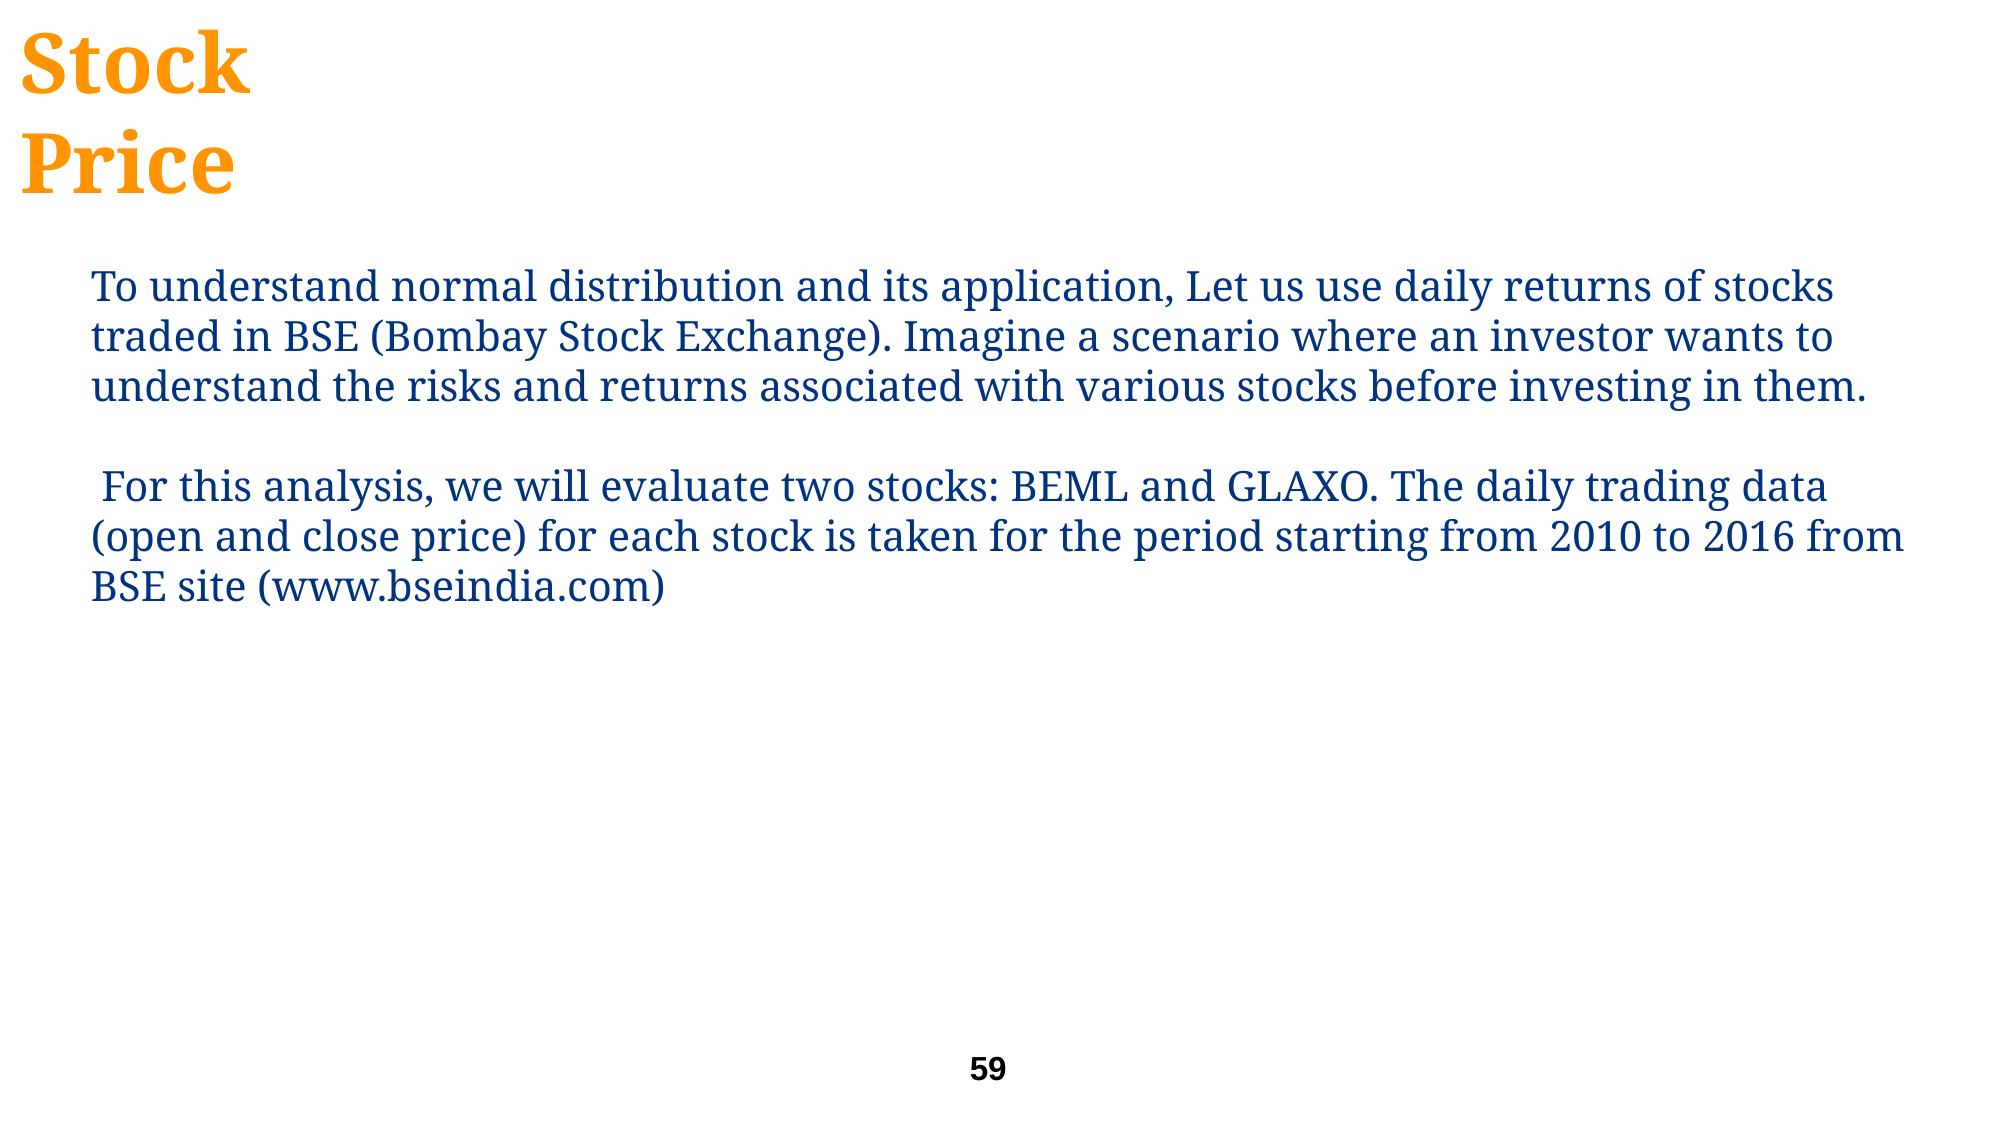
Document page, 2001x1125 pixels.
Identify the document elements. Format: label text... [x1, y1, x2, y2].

text_box Stock Price [0, 0, 443, 220]
text_box To understand normal distribution and its application, Let us use daily returns of stocks traded in BSE (Bombay Stock Exchange). Imagine a scenario where an investor wants to understand the risks and returns associated with various stocks before investing in them. For this analysis, we will evaluate two stocks: BEML and GLAXO. The daily trading data (open and close price) for each stock is taken for the period starting from 2010 to 2016 from BSE site (www.bseindia.com) [70, 249, 1930, 620]
